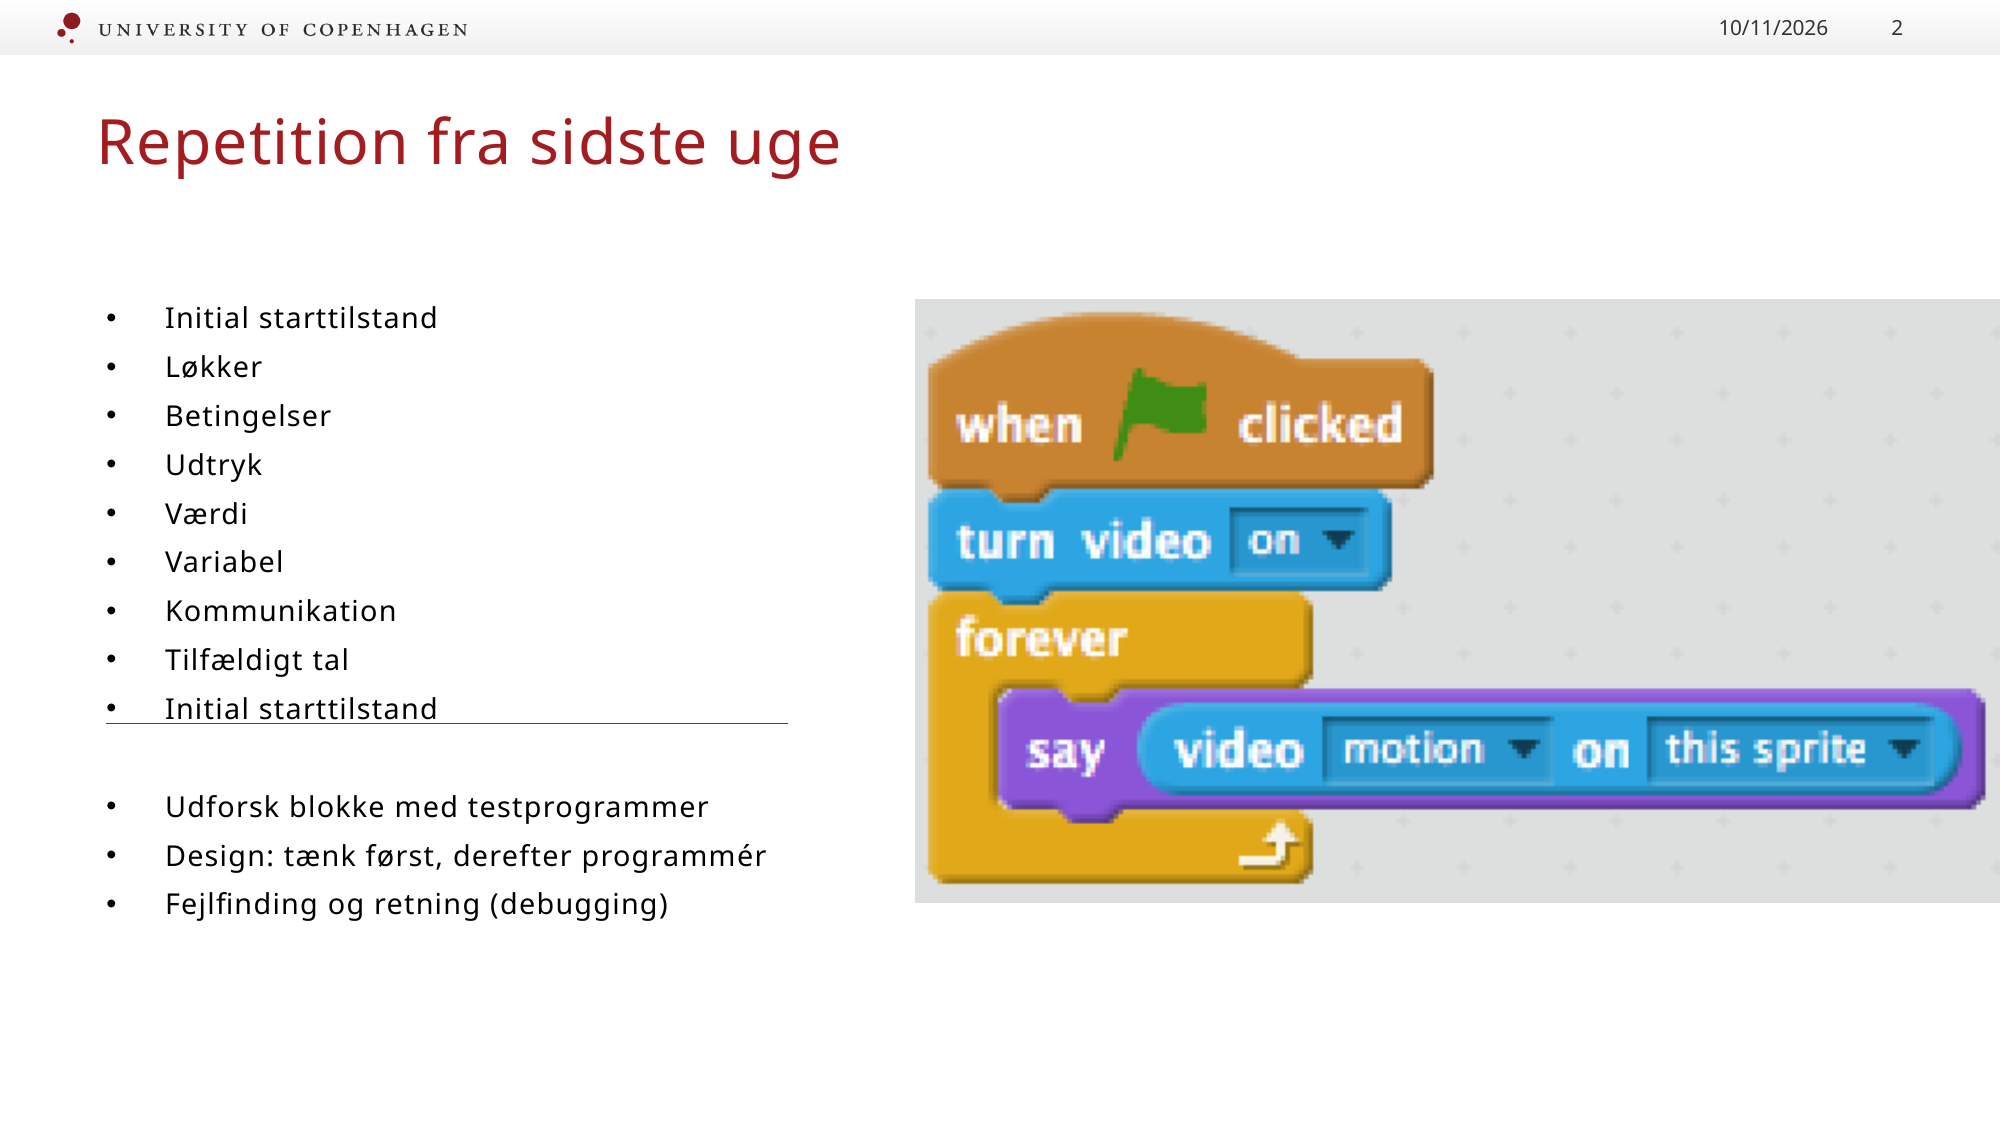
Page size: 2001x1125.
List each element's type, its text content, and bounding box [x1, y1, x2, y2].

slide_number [1694, 14, 1829, 43]
list Initial starttilstand Løkker Betingelser Udtryk Værdi Variabel Kommunikation Tilfældigt tal Initial starttilstand Udforsk blokke med testprogrammer Design: tænk først, derefter programmér Fejlfinding og retning (debugging) [106, 299, 948, 921]
picture [915, 299, 2000, 903]
slide_number 2 [1840, 14, 1904, 43]
picture [92, 15, 475, 42]
title Repetition fra sidste uge [96, 101, 1904, 244]
